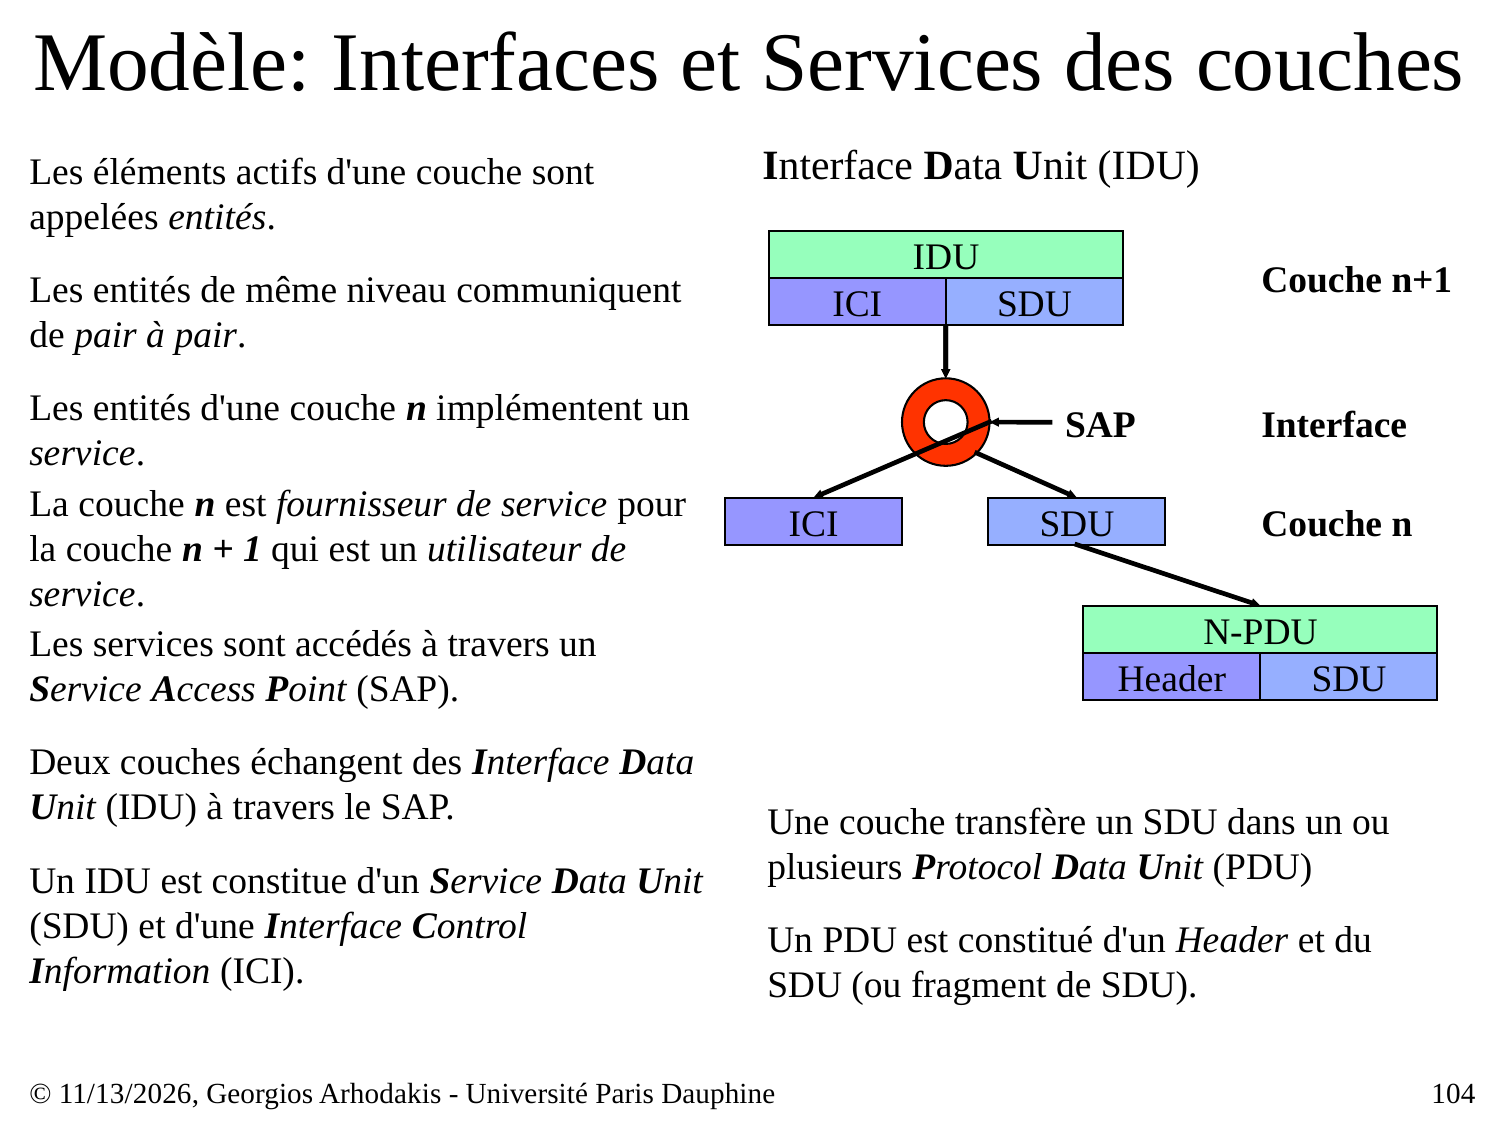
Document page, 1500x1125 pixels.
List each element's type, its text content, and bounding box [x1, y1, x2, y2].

text_box SDU [988, 497, 1166, 545]
text_box Les services sont accédés à travers un Service Access Point (SAP). [29, 618, 709, 710]
footer Georgios Arhodakis - Université Paris Dauphine [206, 1074, 1093, 1110]
text_box Un IDU est constitue d'un Service Data Unit (SDU) et d'une Interface Control Information (ICI). [29, 856, 709, 992]
text_box La couche n est fournisseur de service pour la couche n + 1 qui est un utilisateur de service. [29, 478, 709, 614]
text_box Couche n+1 [1261, 255, 1463, 301]
text_box [919, 426, 989, 466]
text_box Les éléments actifs d'une couche sont appelées entités. [29, 146, 709, 237]
text_box Deux couches échangent des Interface Data Unit (IDU) à travers le SAP. [29, 736, 709, 828]
text_box Un PDU est constitué d'un Header et du SDU (ou fragment de SDU). [767, 914, 1447, 1005]
text_box Les entités d'une couche n implémentent un service. [29, 382, 709, 473]
text_box N-PDU [1083, 605, 1438, 653]
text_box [1076, 544, 1261, 606]
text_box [768, 230, 1124, 326]
text_box Les entités de même niveau communiquent de pair à pair. [29, 264, 709, 355]
text_box Une couche transfère un SDU dans un ou plusieurs Protocol Data Unit (PDU) [767, 796, 1447, 887]
title Modèle: Interfaces et Services des couches [0, 0, 1500, 152]
text_box Couche n [1261, 498, 1425, 544]
text_box Interface [1261, 399, 1413, 445]
slide_number 104 [1328, 1074, 1476, 1110]
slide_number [29, 1074, 206, 1110]
text_box SAP [1050, 399, 1151, 445]
text_box Header [1083, 653, 1261, 700]
text_box ICI [725, 497, 903, 545]
text_box [902, 378, 990, 451]
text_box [813, 452, 916, 498]
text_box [976, 452, 1078, 498]
text_box SDU [1261, 653, 1438, 700]
text_box Interface Data Unit (IDU) [749, 137, 1213, 188]
